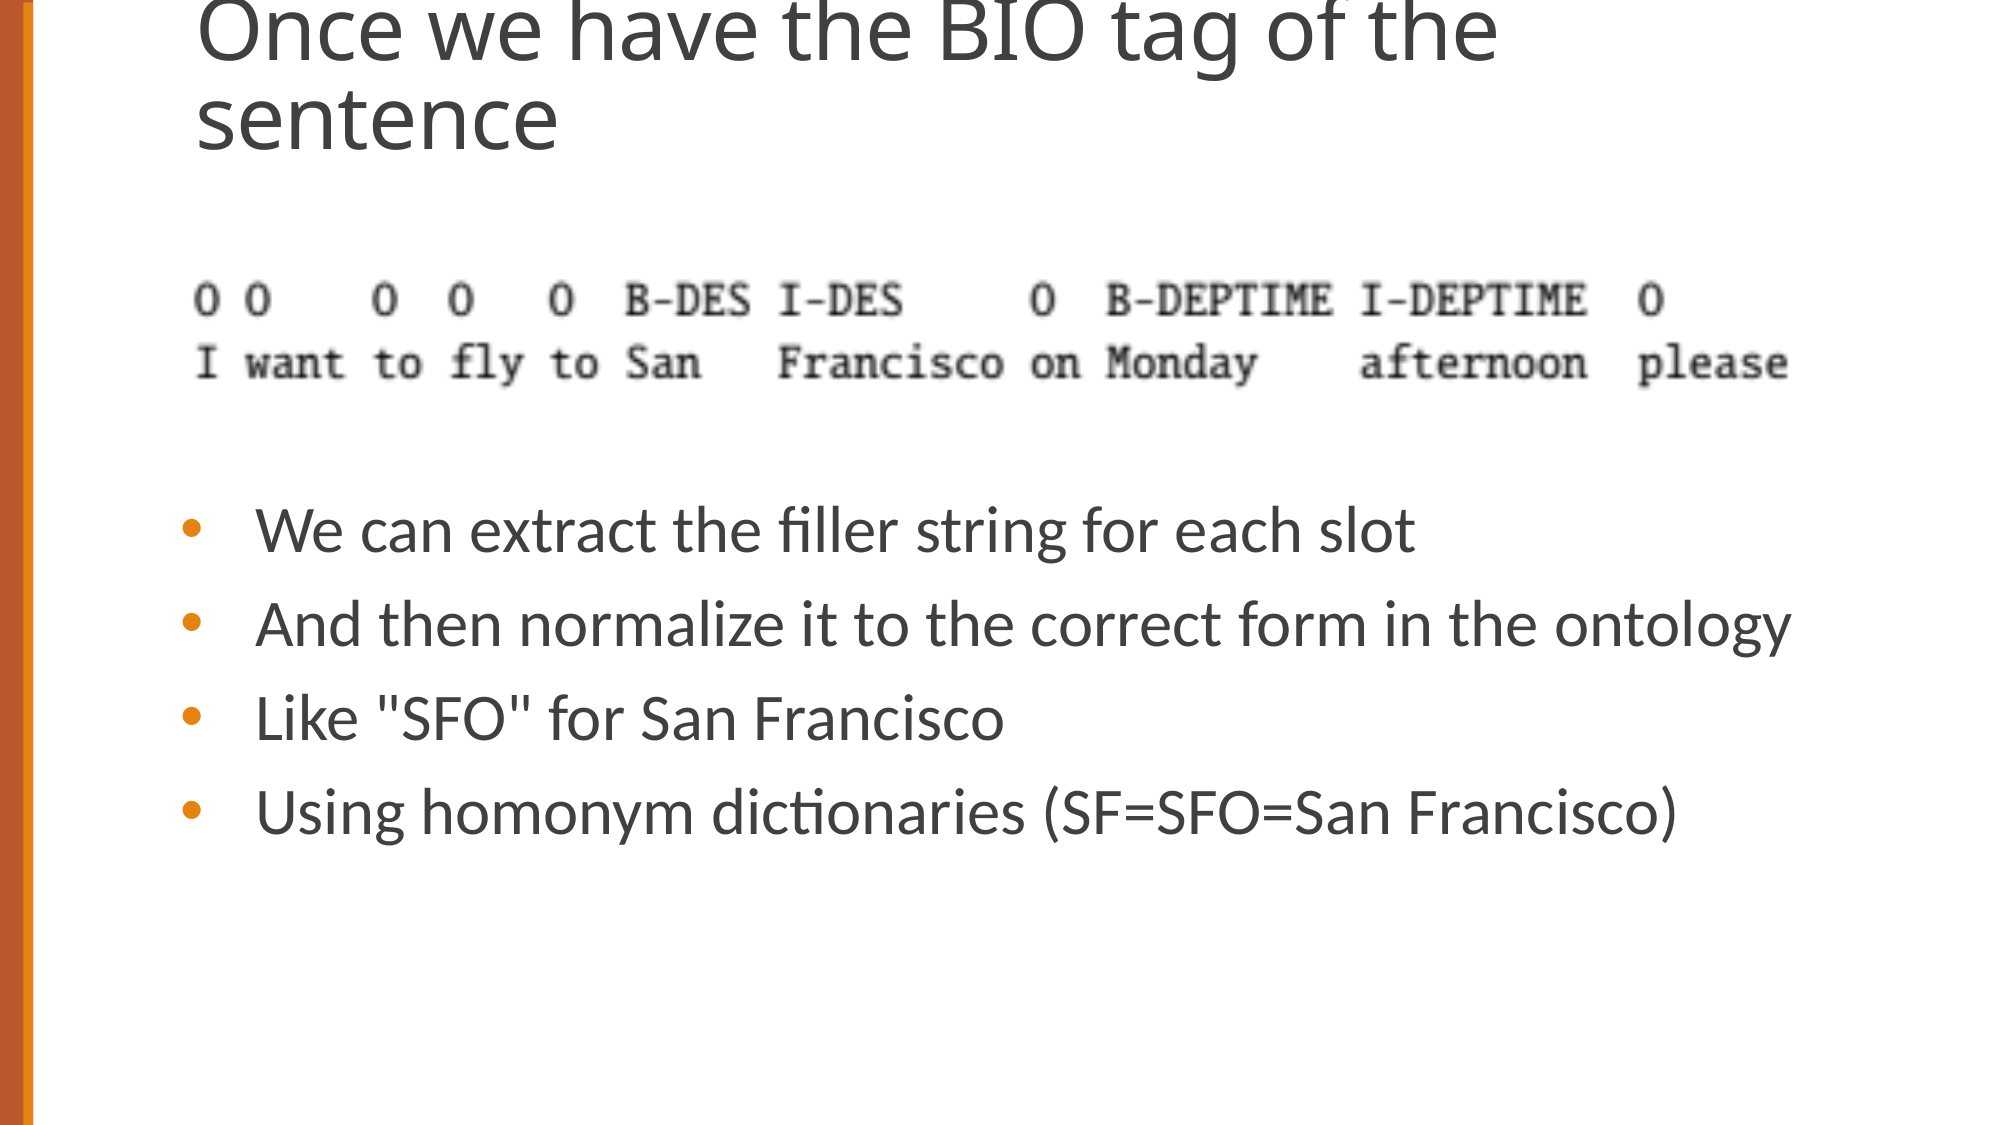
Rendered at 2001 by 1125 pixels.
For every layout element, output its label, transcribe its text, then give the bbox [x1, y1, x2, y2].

title Once we have the BIO tag of the sentence [180, 26, 1830, 175]
list We can extract the filler string for each slot And then normalize it to the correct form in the ontology Like "SFO" for San Francisco Using homonym dictionaries (SF=SFO=San Francisco) [180, 487, 1830, 1013]
picture [174, 273, 1796, 400]
